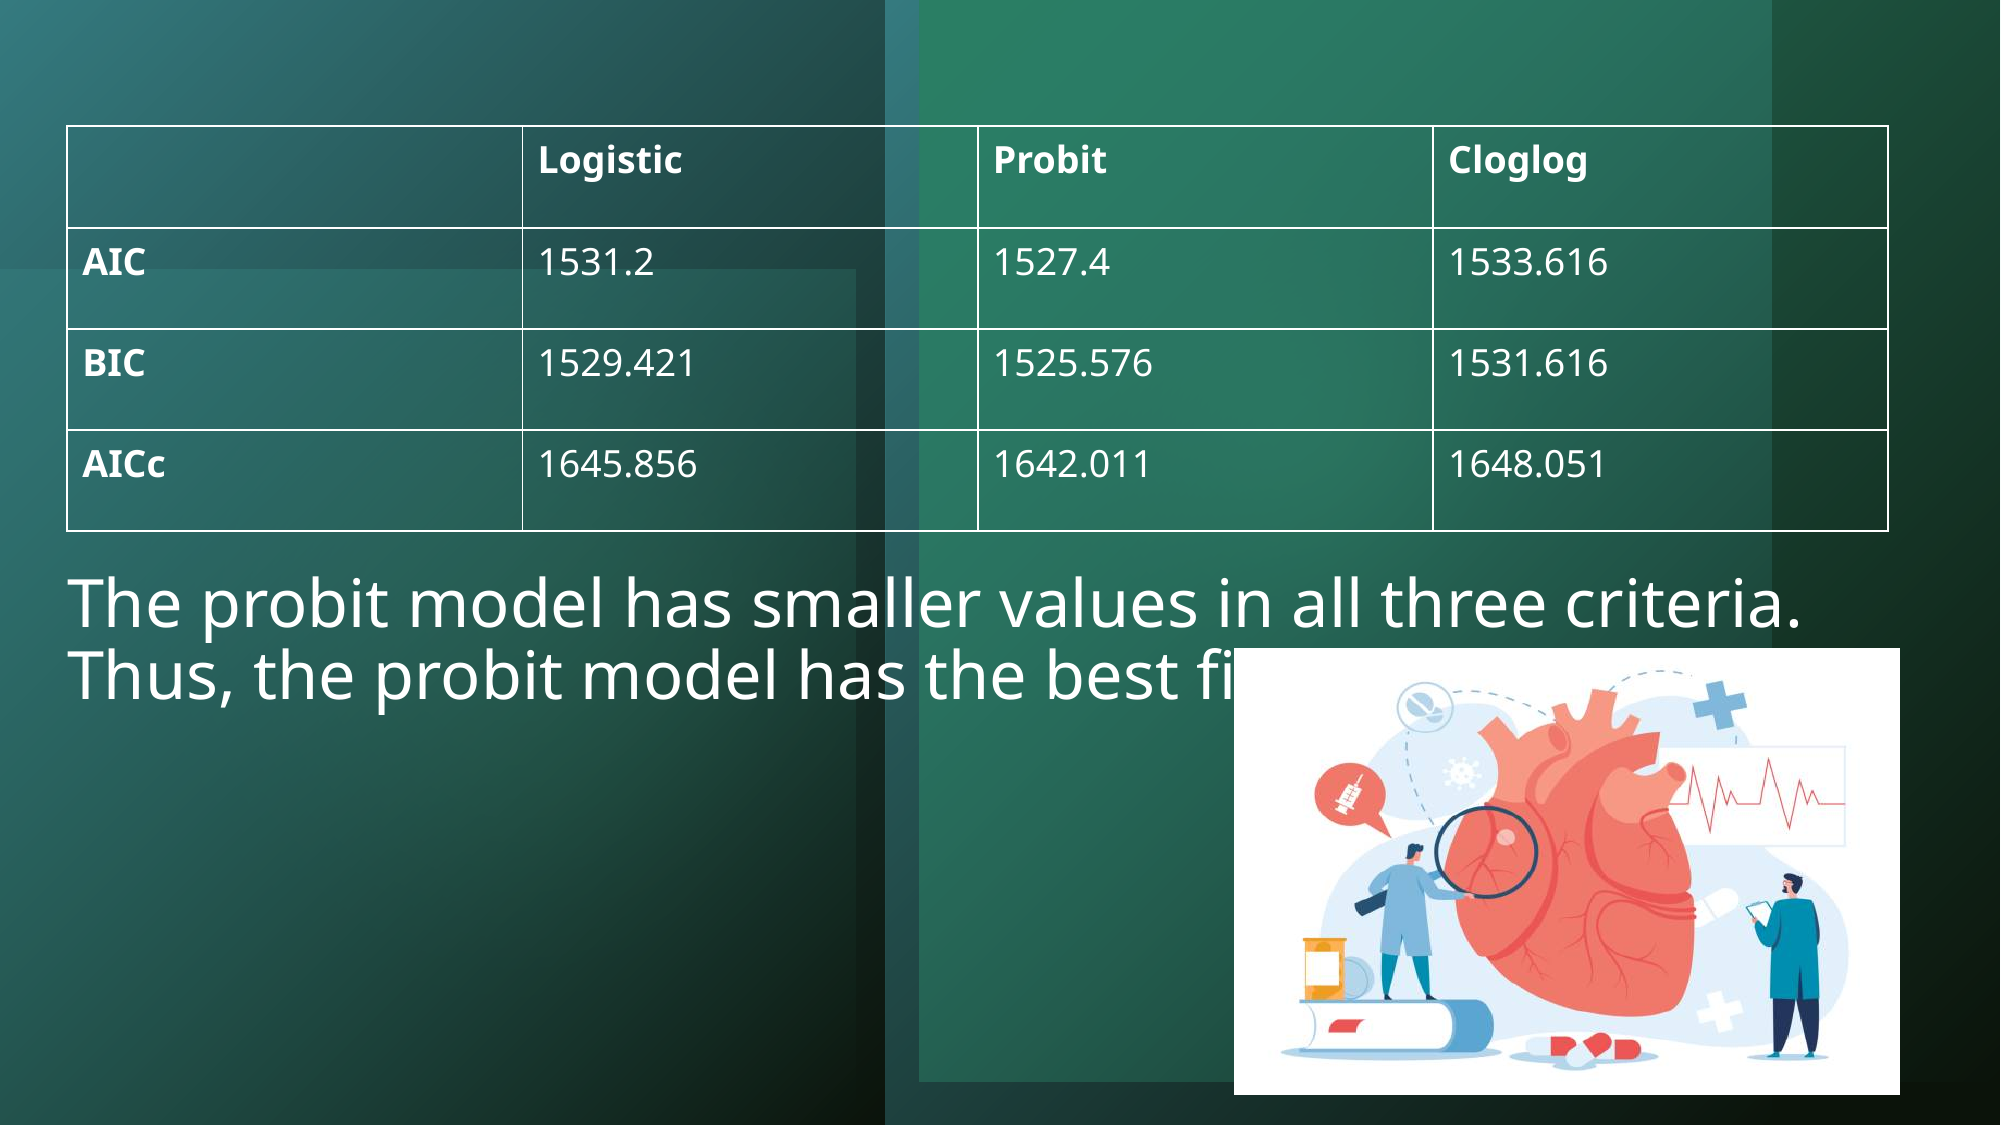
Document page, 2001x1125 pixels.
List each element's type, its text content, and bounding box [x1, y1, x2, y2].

table_header Probit [979, 127, 1432, 227]
table_cell 1525.576 [979, 330, 1432, 429]
table_cell 1645.856 [523, 431, 977, 530]
picture [1234, 648, 1900, 1095]
table_header [68, 127, 522, 227]
table_cell 1529.421 [523, 330, 977, 429]
table_cell 1527.4 [979, 229, 1432, 328]
title The probit model has smaller values in all three criteria. Thus, the probit model has the best fitted model. [52, 562, 1874, 789]
table_header Logistic [523, 127, 977, 227]
table_cell 1533.616 [1434, 229, 1887, 328]
table_cell 1648.051 [1434, 431, 1887, 530]
table_cell 1531.2 [523, 229, 977, 328]
table_cell BIC [68, 330, 522, 429]
slide_number 10 [1785, 1035, 1910, 1096]
table_cell AIC [68, 229, 522, 328]
table_header Cloglog [1434, 127, 1887, 227]
table_cell AICc [68, 431, 522, 530]
table_cell 1531.616 [1434, 330, 1887, 429]
table_cell 1642.011 [979, 431, 1432, 530]
